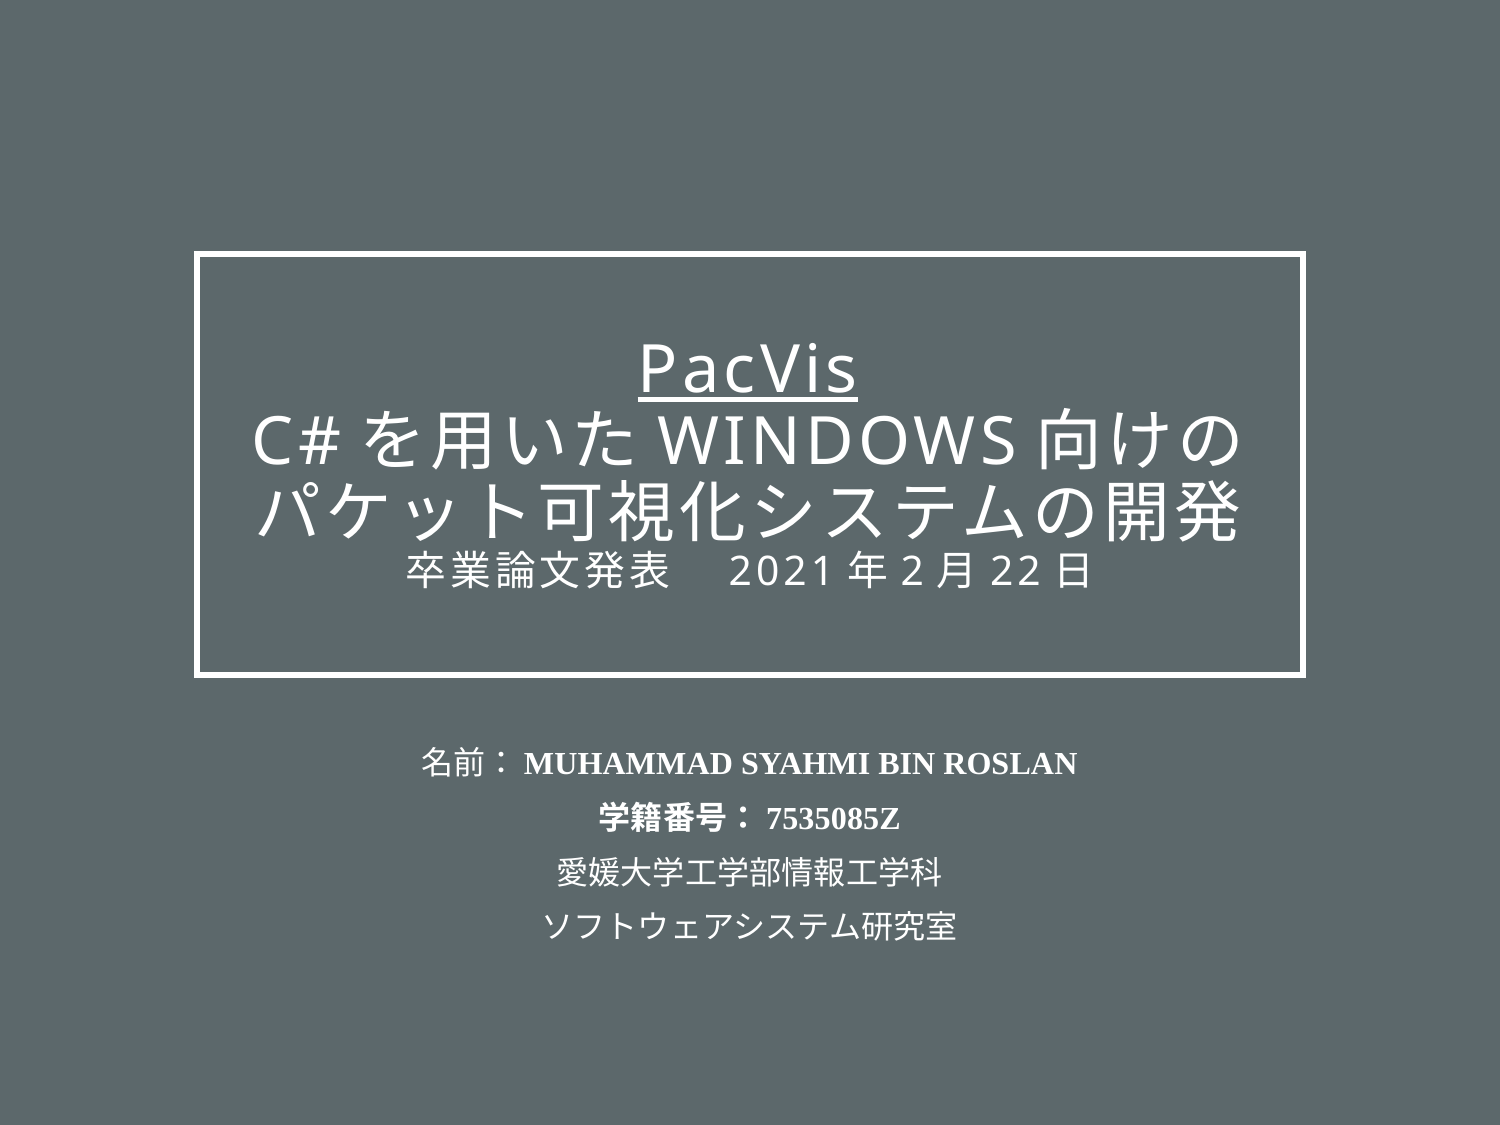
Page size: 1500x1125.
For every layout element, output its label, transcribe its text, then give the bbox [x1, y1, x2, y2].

subtitle 名前：MUHAMMAD SYAHMI BIN ROSLAN 学籍番号：7535085Z 愛媛大学工学部情報工学科 ソフトウェアシステム研究室 [331, 735, 1169, 954]
title PacVis C#を用いたWindows向けの パケット可視化システムの開発 卒業論文発表 2021年2月22日 [194, 251, 1306, 678]
